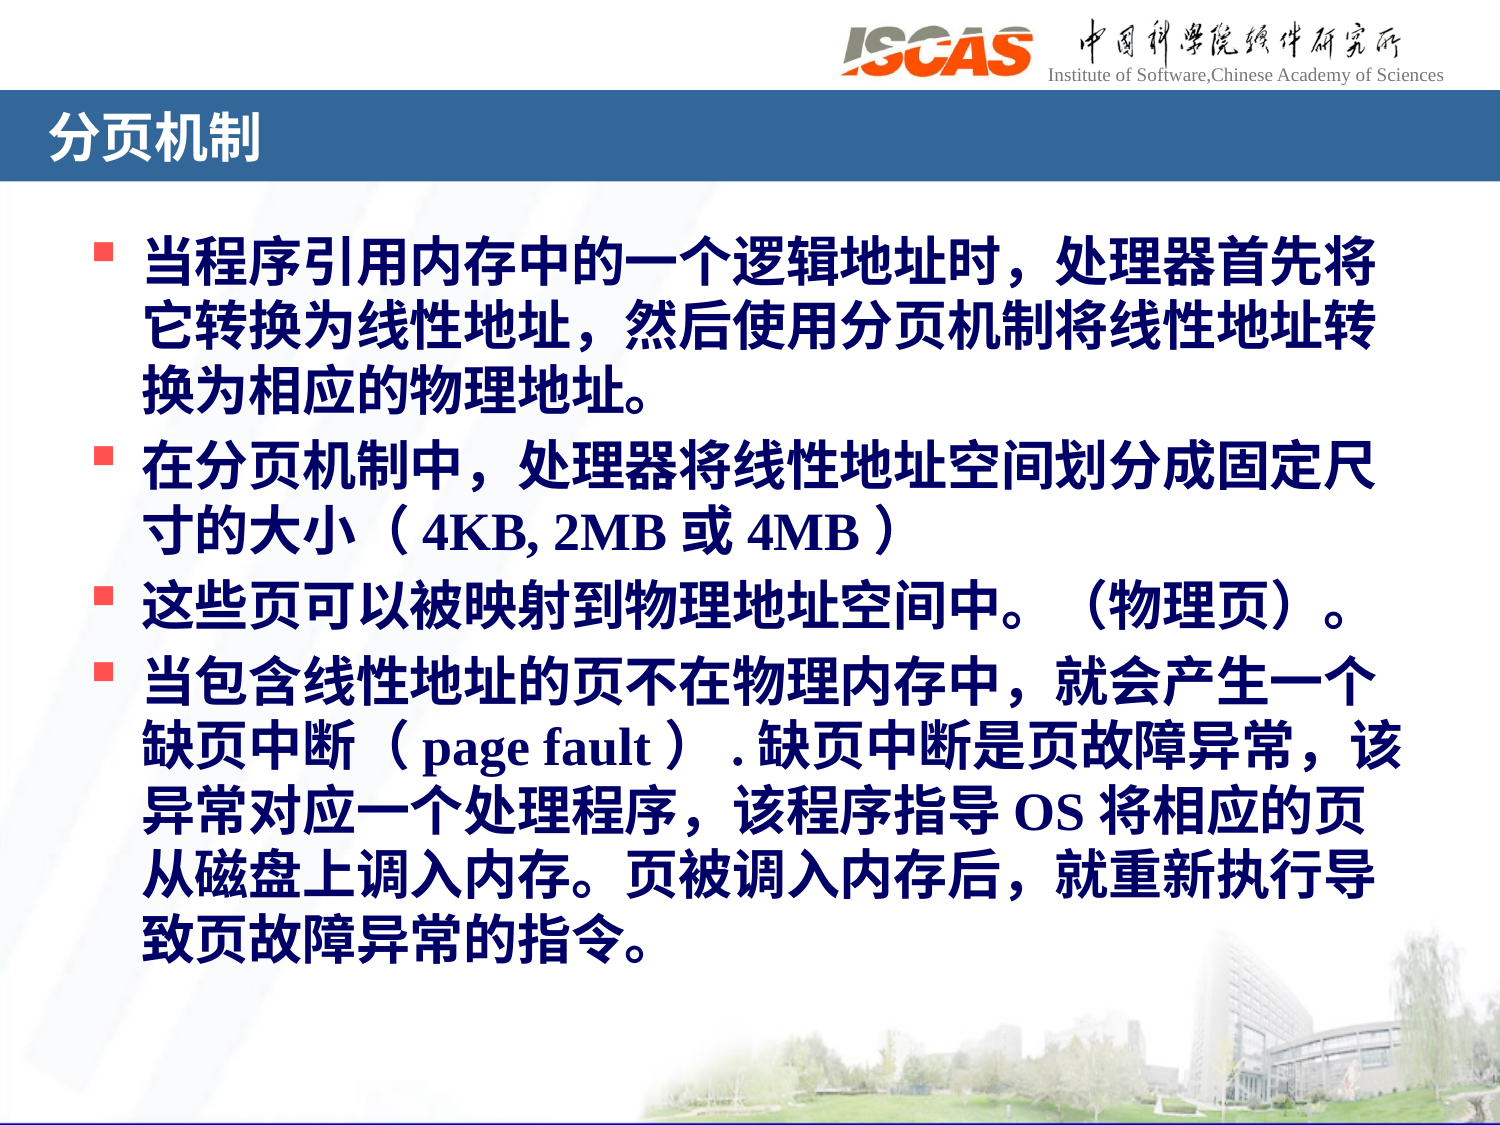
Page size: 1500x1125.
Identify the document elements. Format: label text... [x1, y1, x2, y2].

picture [837, 18, 1045, 87]
picture [0, 182, 1500, 1125]
title 分页机制 [0, 89, 1500, 182]
picture [1077, 15, 1402, 71]
list 当程序引用内存中的一个逻辑地址时，处理器首先将它转换为线性地址，然后使用分页机制将线性地址转换为相应的物理地址。 在分页机制中，处理器将线性地址空间划分成固定尺寸的大小（4KB, 2MB或4MB） 这些页可以被映射到物理地址空间中。（物理页）。 当包含线性地址的页不在物理内存中，就会产生一个缺页中断（page fault）.缺页中断是页故障异常，该异常对应一个处理程序，该程序指导OS将相应的页从磁盘上调入内存。页被调入内存后，就重新执行导致页故障异常的指令。 [73, 219, 1427, 1024]
